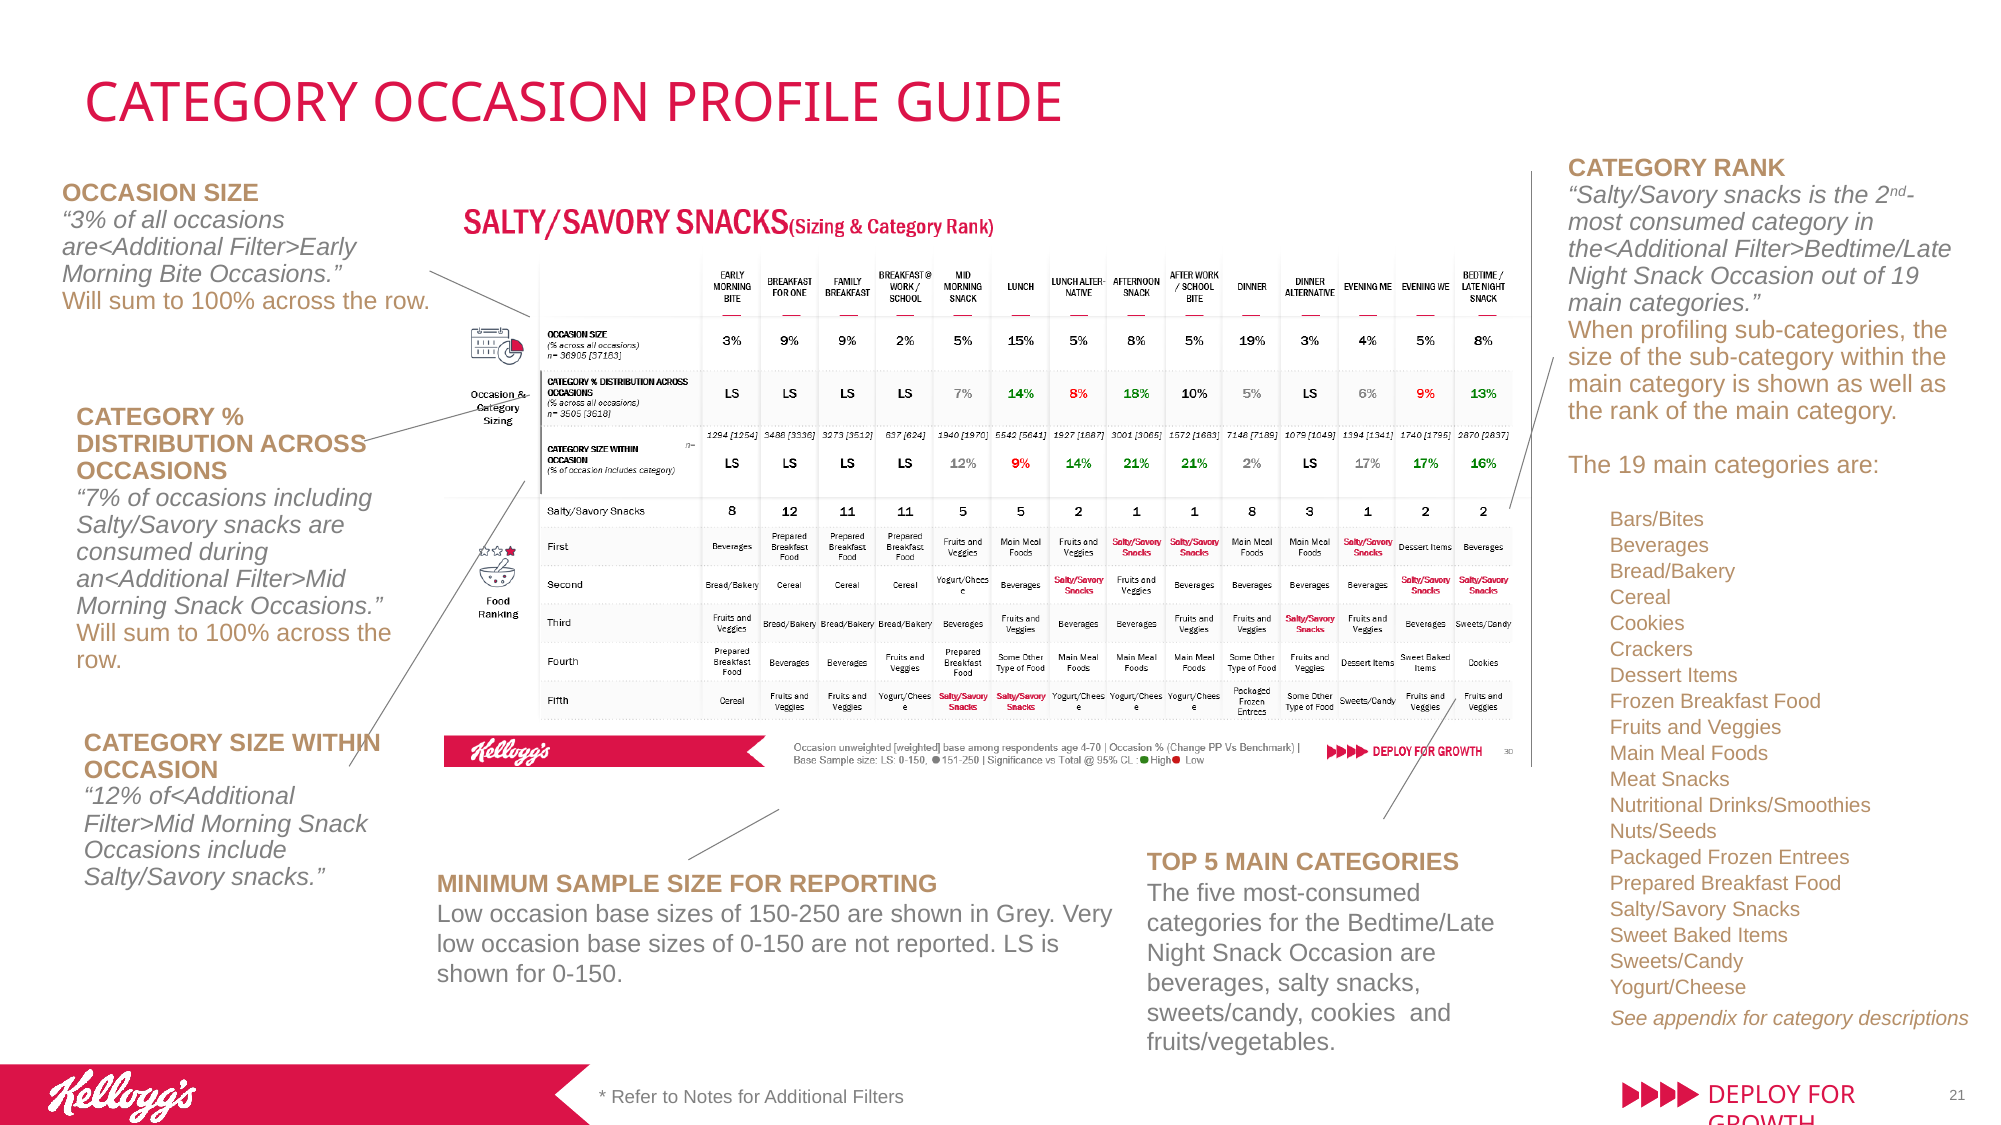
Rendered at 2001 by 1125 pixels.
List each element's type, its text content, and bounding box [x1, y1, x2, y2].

text_box CATEGORY RANK “Salty/Savory snacks is the 2nd-most consumed category in the<Additional Filter>Bedtime/Late Night Snack Occasion out of 19 main categories.” When profiling sub-categories, the size of the sub-category within the main category is shown as well as the rank of the main category. The 19 main categories are: [1553, 147, 1983, 567]
text_box TOP 5 MAIN CATEGORIES The five most-consumed categories for the Bedtime/Late Night Snack Occasion are beverages, salty snacks, sweets/candy, cookies and fruits/vegetables. [1132, 841, 1554, 1064]
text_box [688, 809, 780, 860]
text_box MINIMUM SAMPLE SIZE FOR REPORTING Low occasion base sizes of 150-250 are shown in Grey. Very low occasion base sizes of 0-150 are not reported. LS is shown for 0-150. [422, 863, 1132, 995]
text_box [429, 270, 530, 317]
table_cell Sweets/Candy [1610, 949, 1908, 973]
table_cell Main Meal Foods [1610, 741, 1908, 765]
table_cell Crackers [1610, 637, 1908, 661]
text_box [364, 394, 530, 441]
text_box CATEGORY % DISTRIBUTION ACROSS OCCASIONS “7% of occasions including Salty/Savory snacks are consumed during an<Additional Filter>Mid Morning Snack Occasions.” Will sum to 100% across the row. [61, 396, 422, 681]
table_cell Meat Snacks [1610, 767, 1908, 791]
table_cell Frozen Breakfast Food [1610, 689, 1908, 713]
table_cell Packaged Frozen Entrees [1610, 845, 1908, 869]
table_cell Prepared Breakfast Food [1610, 871, 1908, 895]
table_cell Salty/Savory Snacks [1610, 897, 1908, 921]
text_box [1509, 357, 1554, 509]
text_box OCCASION SIZE “3% of all occasions are<Additional Filter>Early Morning Bite Occasions.” Will sum to 100% across the row. [47, 172, 444, 323]
title CATEGORY OCCASION PROFILE GUIDE [69, 59, 1100, 148]
text_box * Refer to Notes for Additional Filters [584, 1077, 920, 1115]
table_cell Sweet Baked Items [1610, 923, 1908, 947]
picture [444, 171, 1532, 767]
table_header Bars/Bites [1610, 507, 1908, 531]
table_cell Bread/Bakery [1610, 559, 1908, 583]
table_cell Beverages [1610, 533, 1908, 557]
table_cell Dessert Items [1610, 663, 1908, 687]
table_cell Nutritional Drinks/Smoothies [1610, 793, 1908, 817]
slide_number 21 [1921, 1071, 1994, 1117]
table_cell Cereal [1610, 585, 1908, 609]
text_box See appendix for category descriptions [1595, 1000, 2000, 1038]
table_cell Cookies [1610, 611, 1908, 635]
table_cell Yogurt/Cheese [1610, 975, 1908, 999]
text_box CATEGORY SIZE WITHIN OCCASION “12% of<Additional Filter>Mid Morning Snack Occasions include Salty/Savory snacks.” [69, 722, 399, 899]
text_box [1383, 698, 1456, 820]
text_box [349, 480, 525, 767]
table_cell Fruits and Veggies [1610, 715, 1908, 739]
table_cell Nuts/Seeds [1610, 819, 1908, 843]
